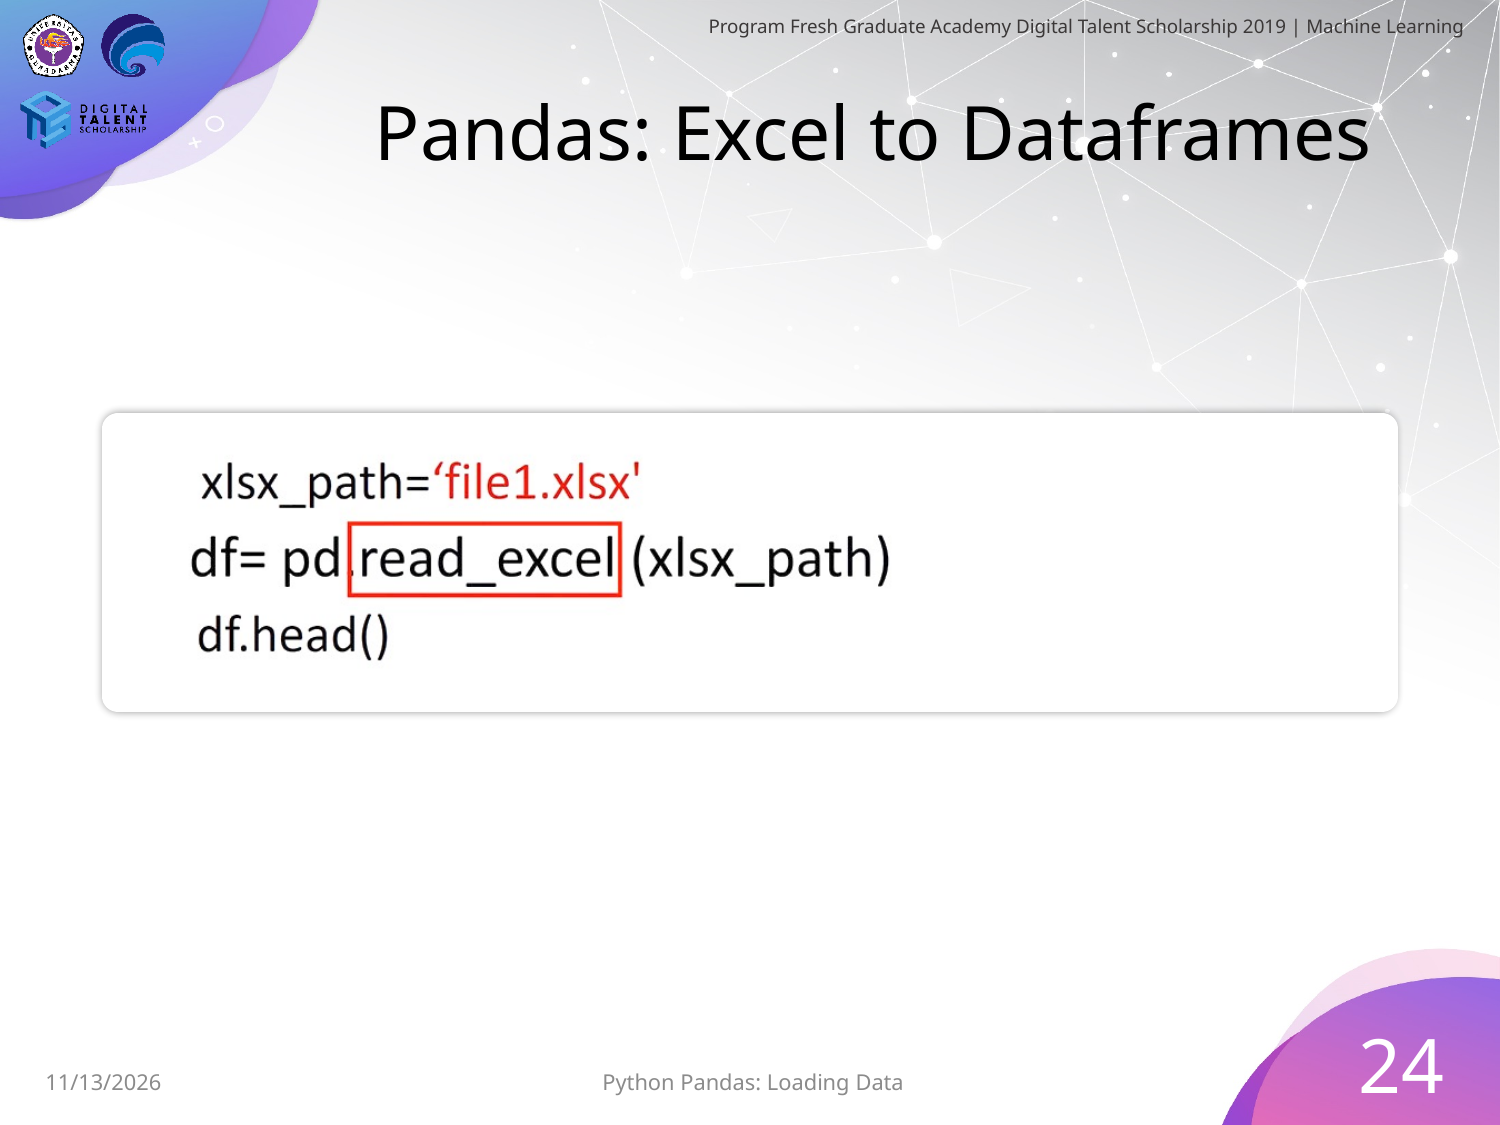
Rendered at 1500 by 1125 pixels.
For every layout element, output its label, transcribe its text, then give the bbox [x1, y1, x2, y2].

picture [0, 0, 1500, 1125]
footer Python Pandas: Loading Data [386, 1053, 1121, 1114]
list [133, 443, 1367, 681]
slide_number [30, 1053, 272, 1114]
title Pandas: Excel to Dataframes [271, 66, 1477, 207]
slide_number 24 [1327, 1025, 1477, 1115]
